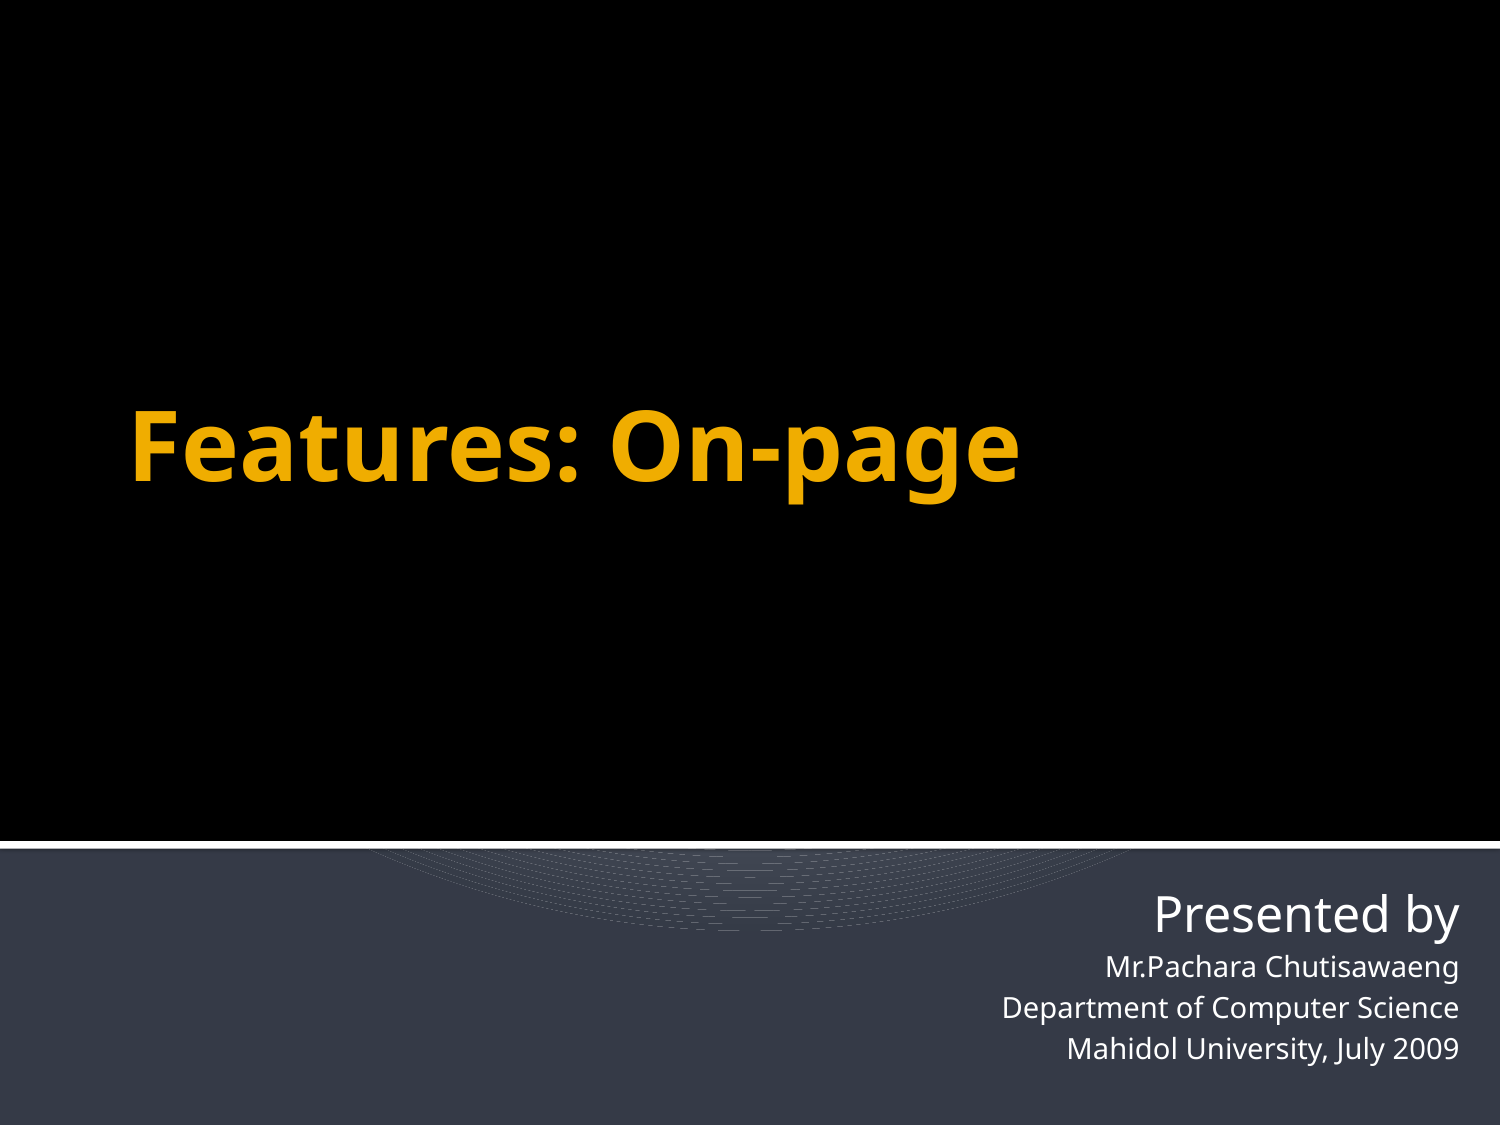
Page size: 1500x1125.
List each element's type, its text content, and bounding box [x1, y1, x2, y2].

title Features: On-page [112, 383, 1388, 625]
text_box Presented by Mr.Pachara Chutisawaeng Department of Computer Science Mahidol University, July 2009 [424, 874, 1475, 1125]
